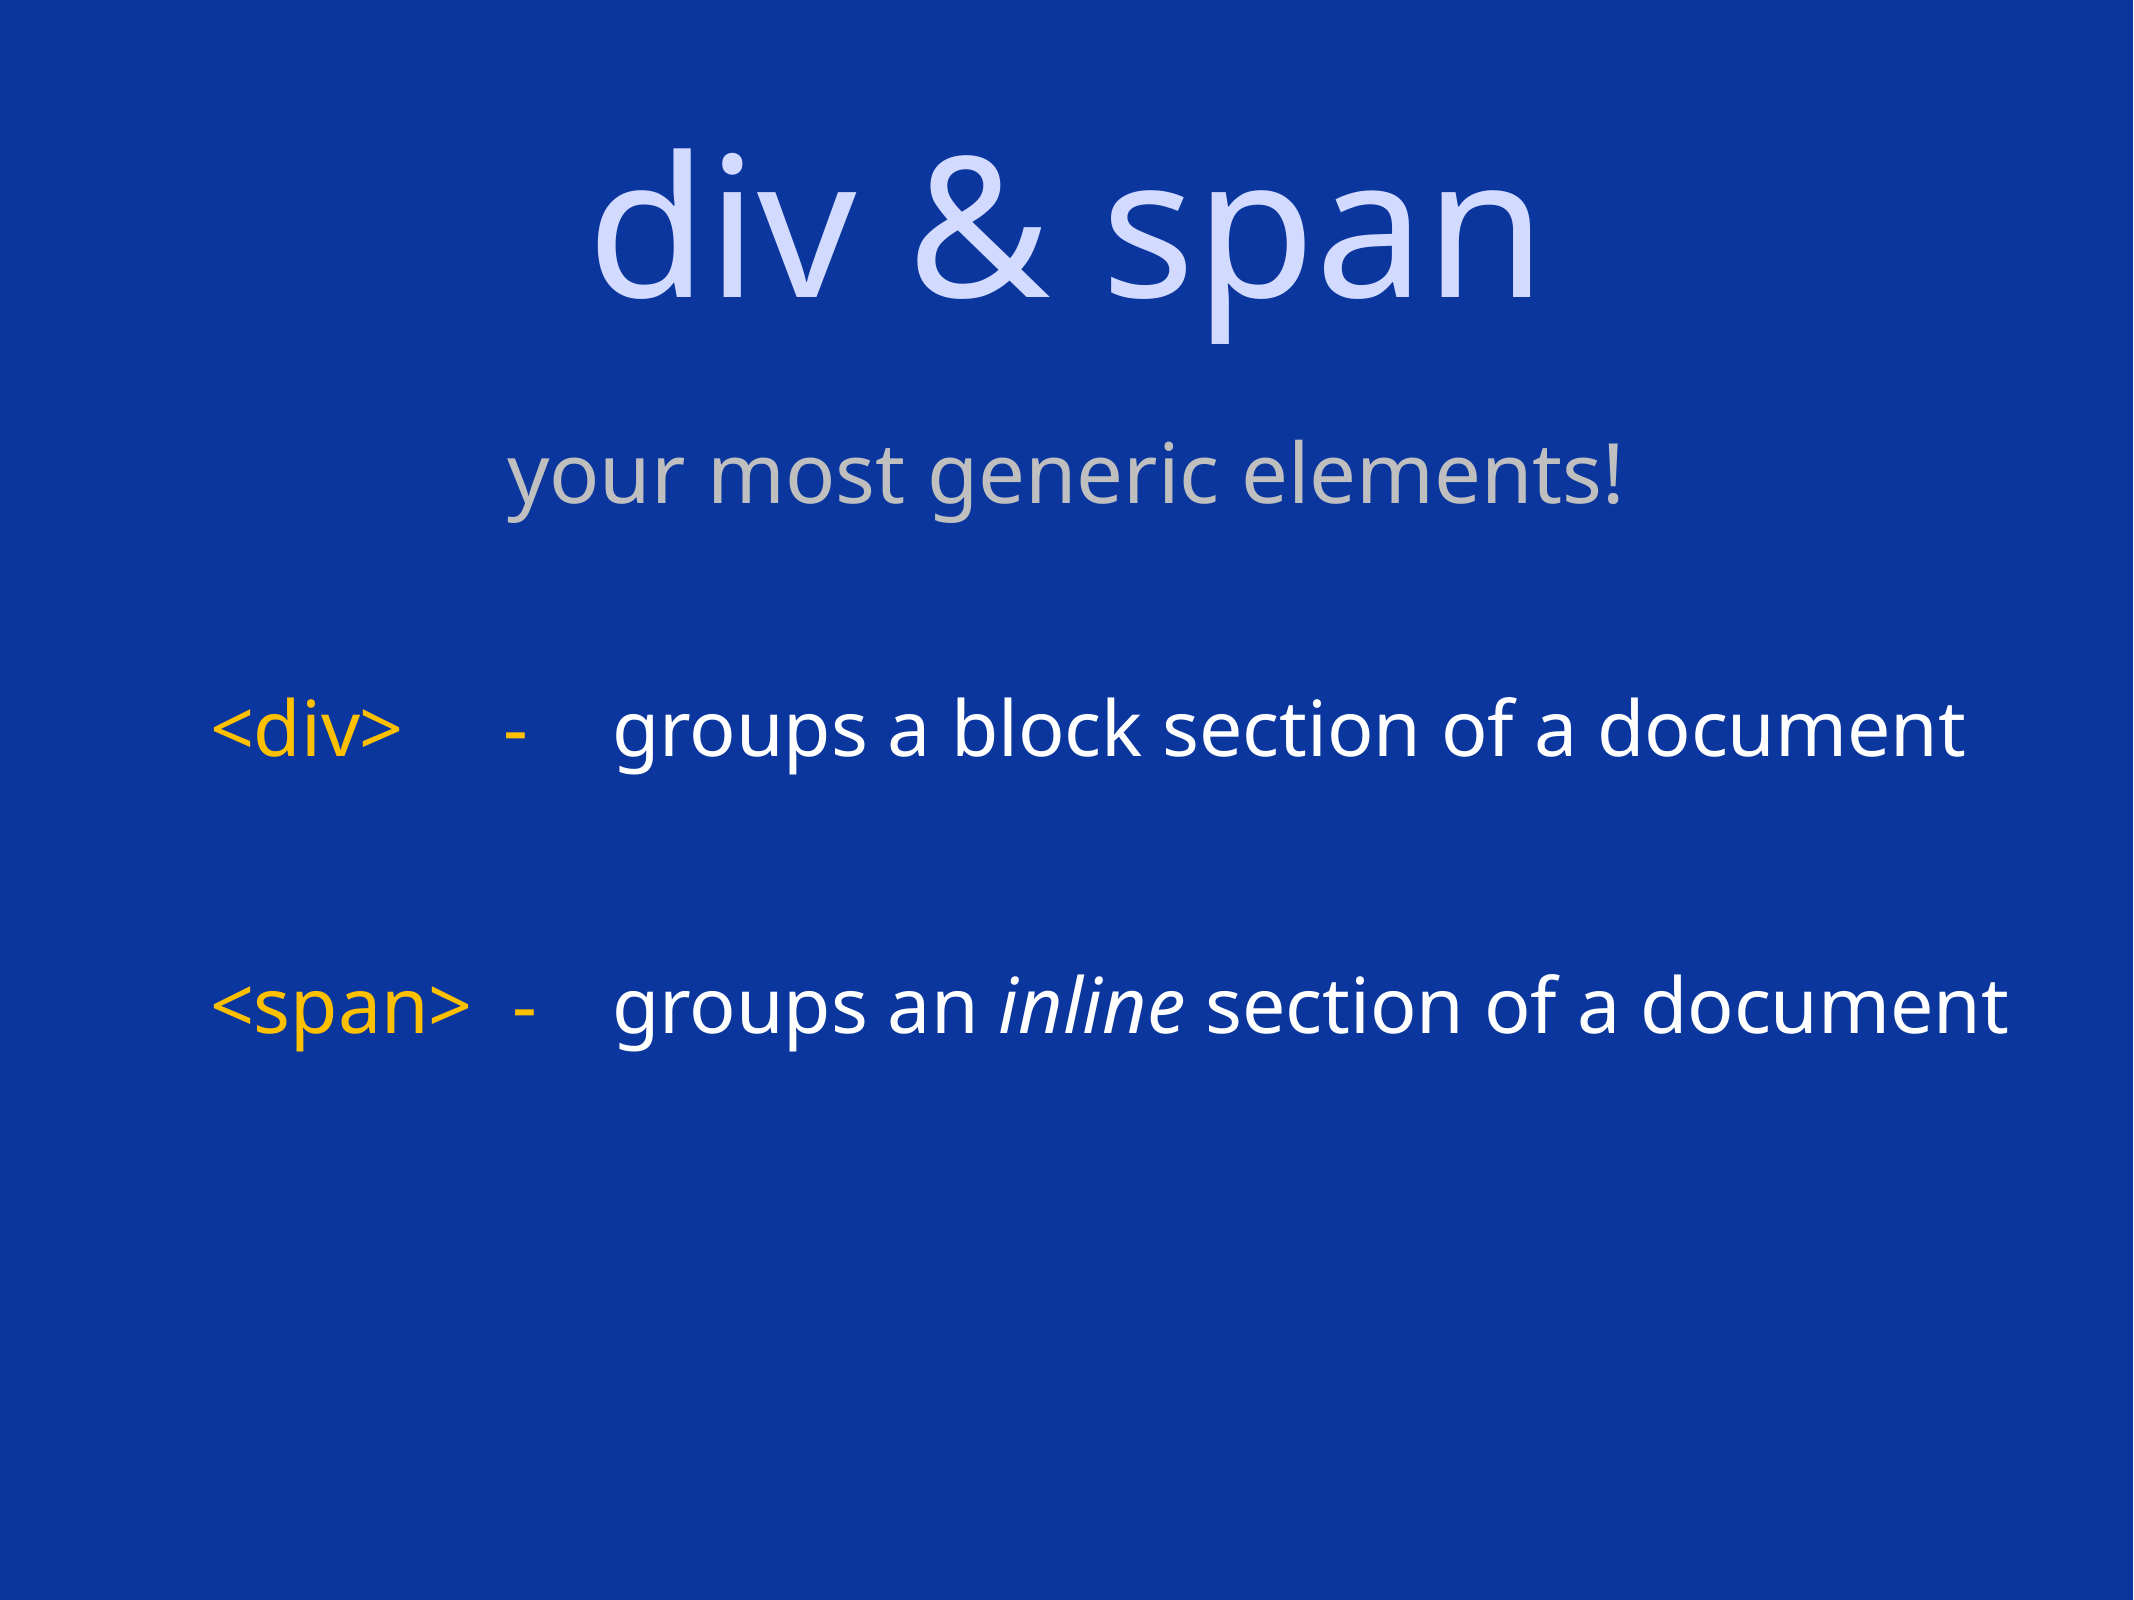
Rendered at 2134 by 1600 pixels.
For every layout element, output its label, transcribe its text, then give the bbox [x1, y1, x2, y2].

title div & span [156, 41, 1978, 396]
text_box your most generic elements! [165, 405, 1969, 570]
list groups a block section of a document groups an inline section of a document [567, 617, 2109, 1600]
text_box <div> - <span> - [165, 617, 838, 1308]
